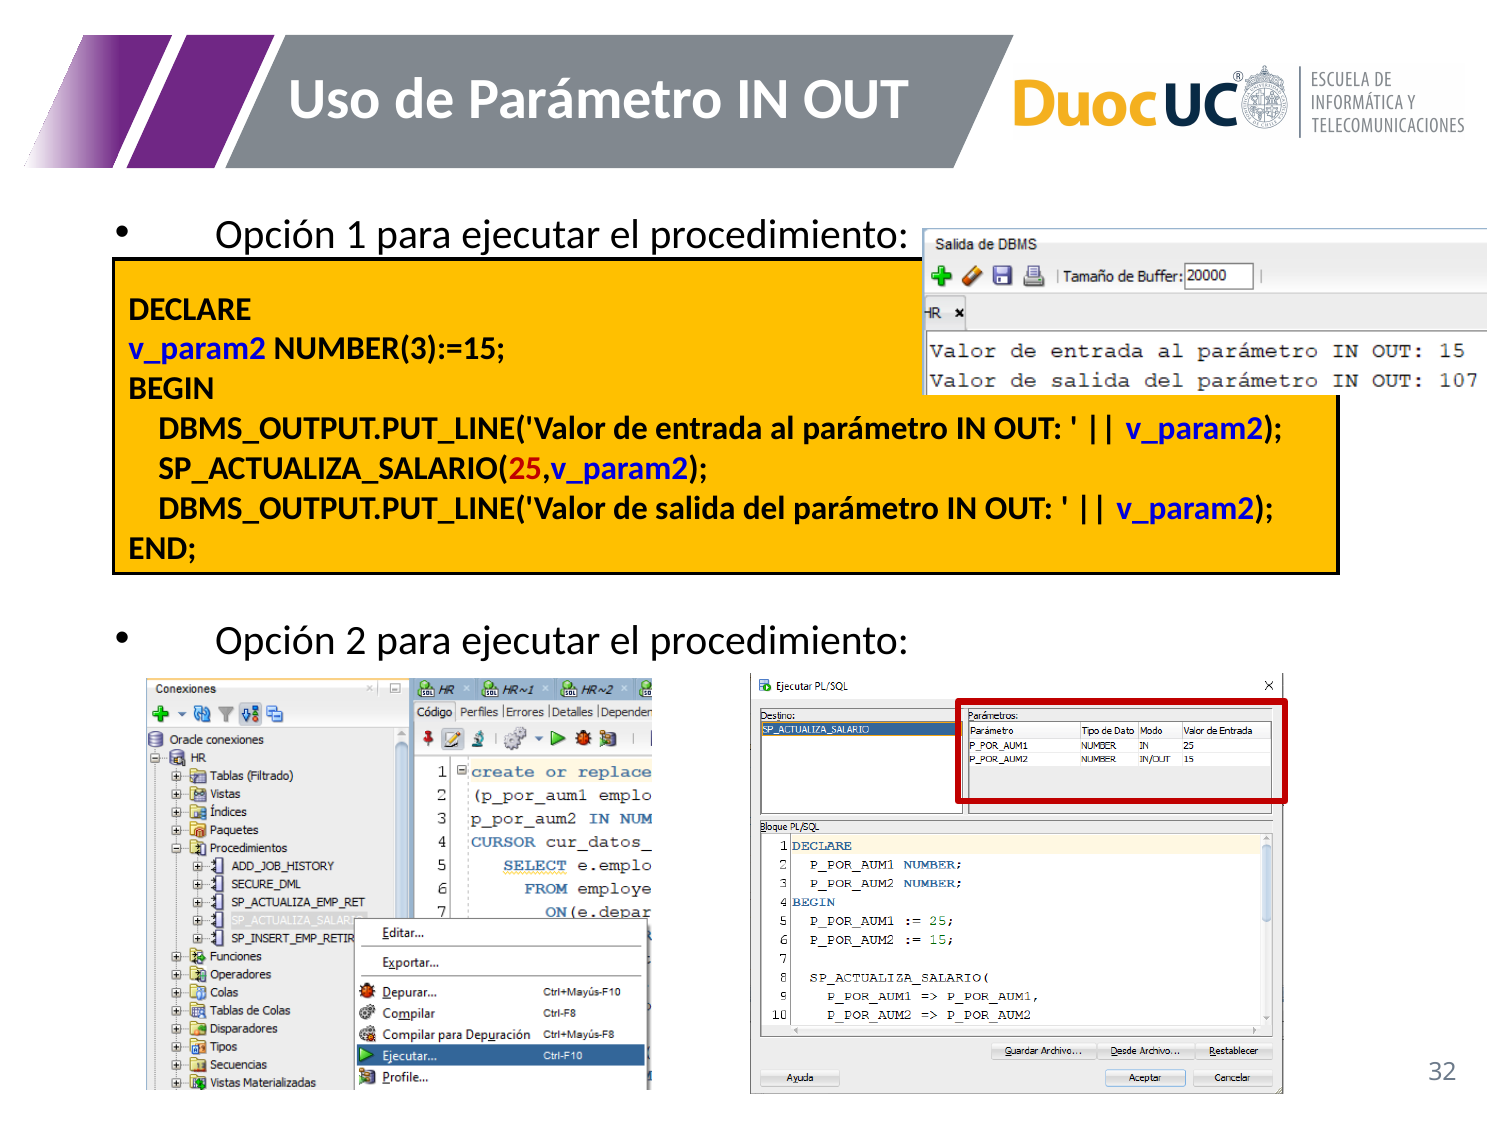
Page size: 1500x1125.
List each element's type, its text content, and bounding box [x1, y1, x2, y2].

picture [1013, 63, 1465, 140]
title Uso de Parámetro IN OUT [274, 34, 978, 169]
text_box Opción 1 para ejecutar el procedimiento: Opción 2 para ejecutar el procedimiento: [100, 209, 1388, 276]
text_box DECLARE v_param2 NUMBER(3):=15; BEGIN DBMS_OUTPUT.PUT_LINE('Valor de entrada al parámetro IN OUT: ' || v_param2); SP_ACTUALIZA_SALARIO(25,v_param2); DBMS_OUTPUT.PUT_LINE('Valor de salida del parámetro IN OUT: ' || v_param2); END; [113, 259, 1339, 574]
picture [921, 228, 1487, 395]
picture [749, 673, 1284, 1095]
picture [146, 677, 652, 1091]
